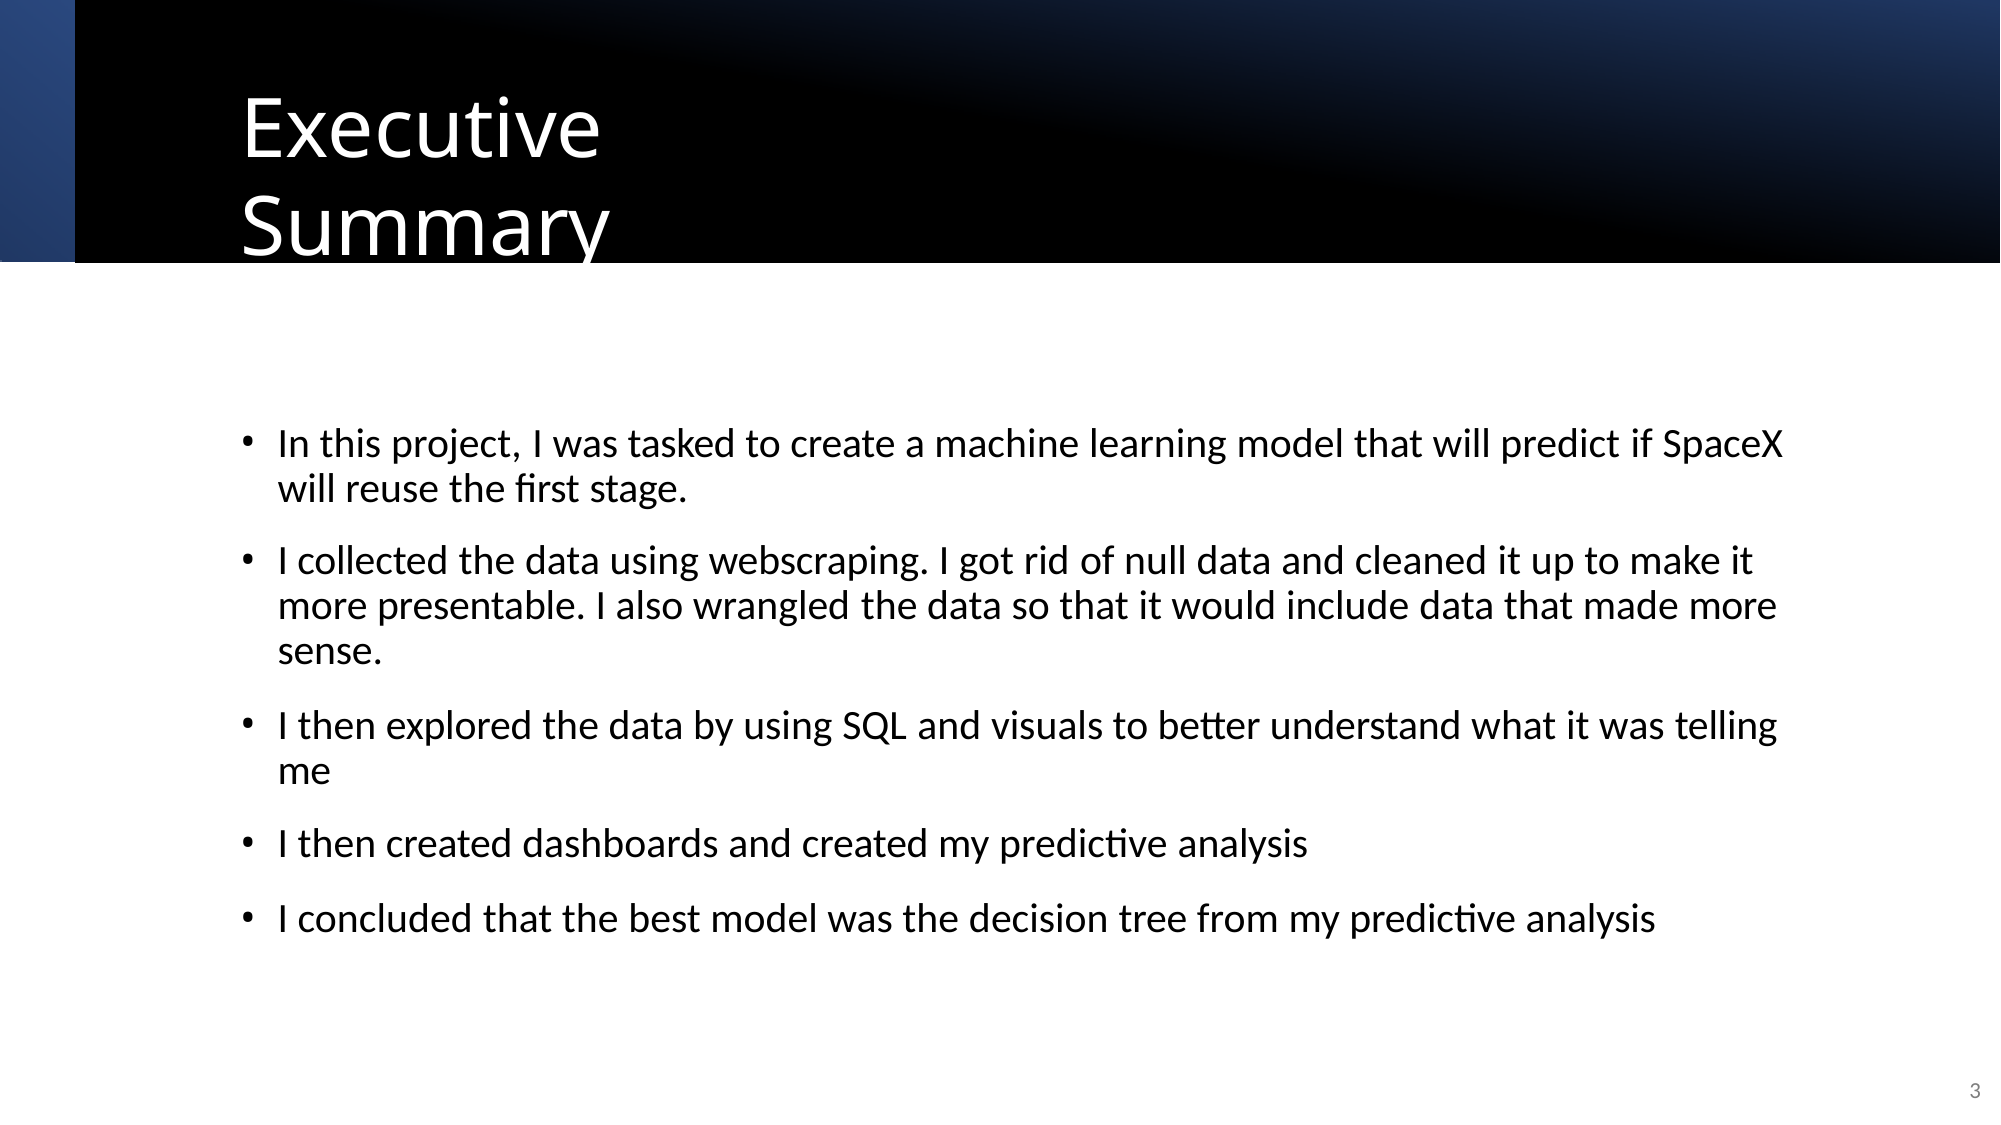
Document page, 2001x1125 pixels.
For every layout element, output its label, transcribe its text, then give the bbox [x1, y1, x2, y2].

picture [0, 0, 2000, 263]
text_box In this project, I was tasked to create a machine learning model that will predict if SpaceX will reuse the first stage. I collected the data using webscraping. I got rid of null data and cleaned it up to make it more presentable. I also wrangled the data so that it would include data that made more sense. I then explored the data by using SQL and visuals to better understand what it was telling me I then created dashboards and created my predictive analysis I concluded that the best model was the decision tree from my predictive analysis [238, 412, 1787, 941]
text_box 3 [1967, 1072, 1984, 1103]
